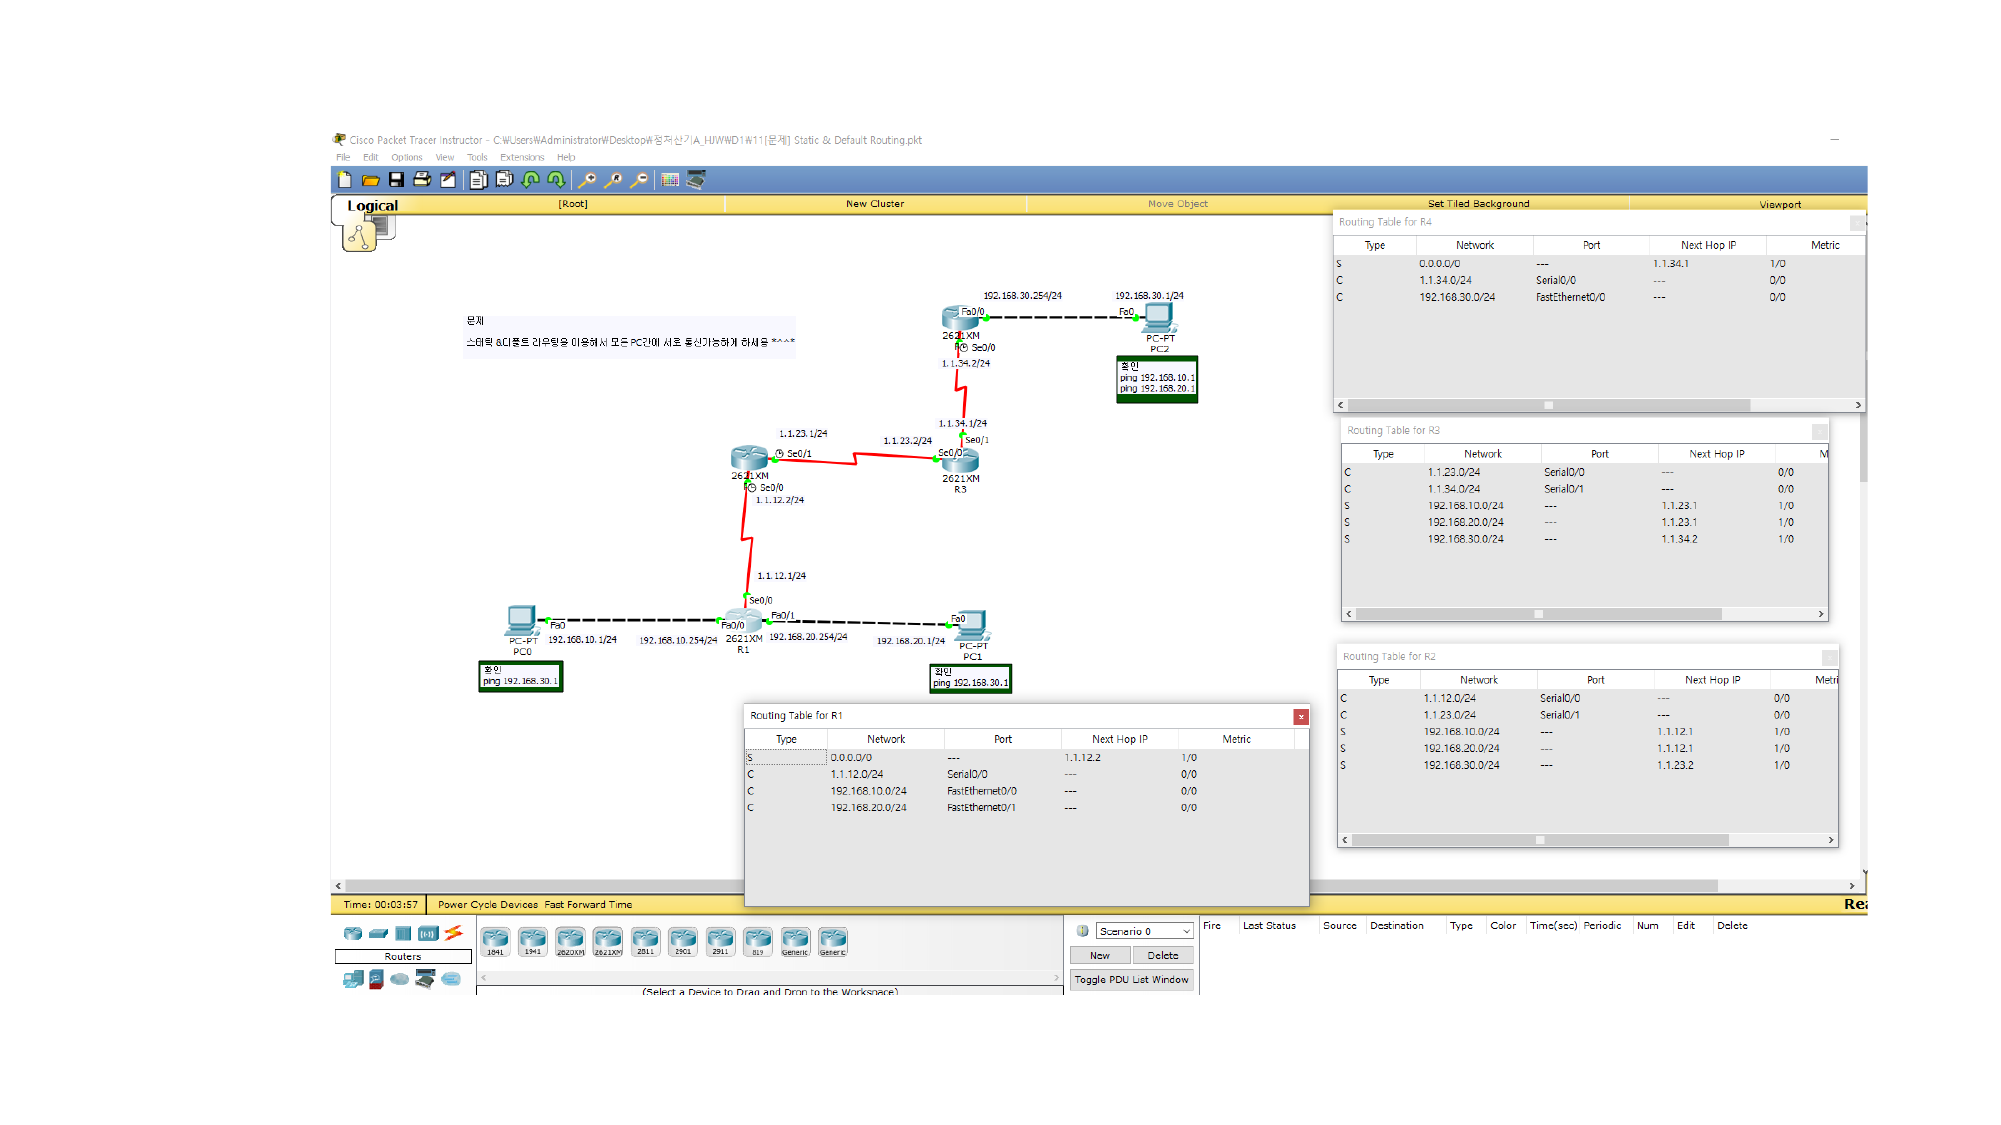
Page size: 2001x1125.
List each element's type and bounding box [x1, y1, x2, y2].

picture [330, 130, 1868, 995]
